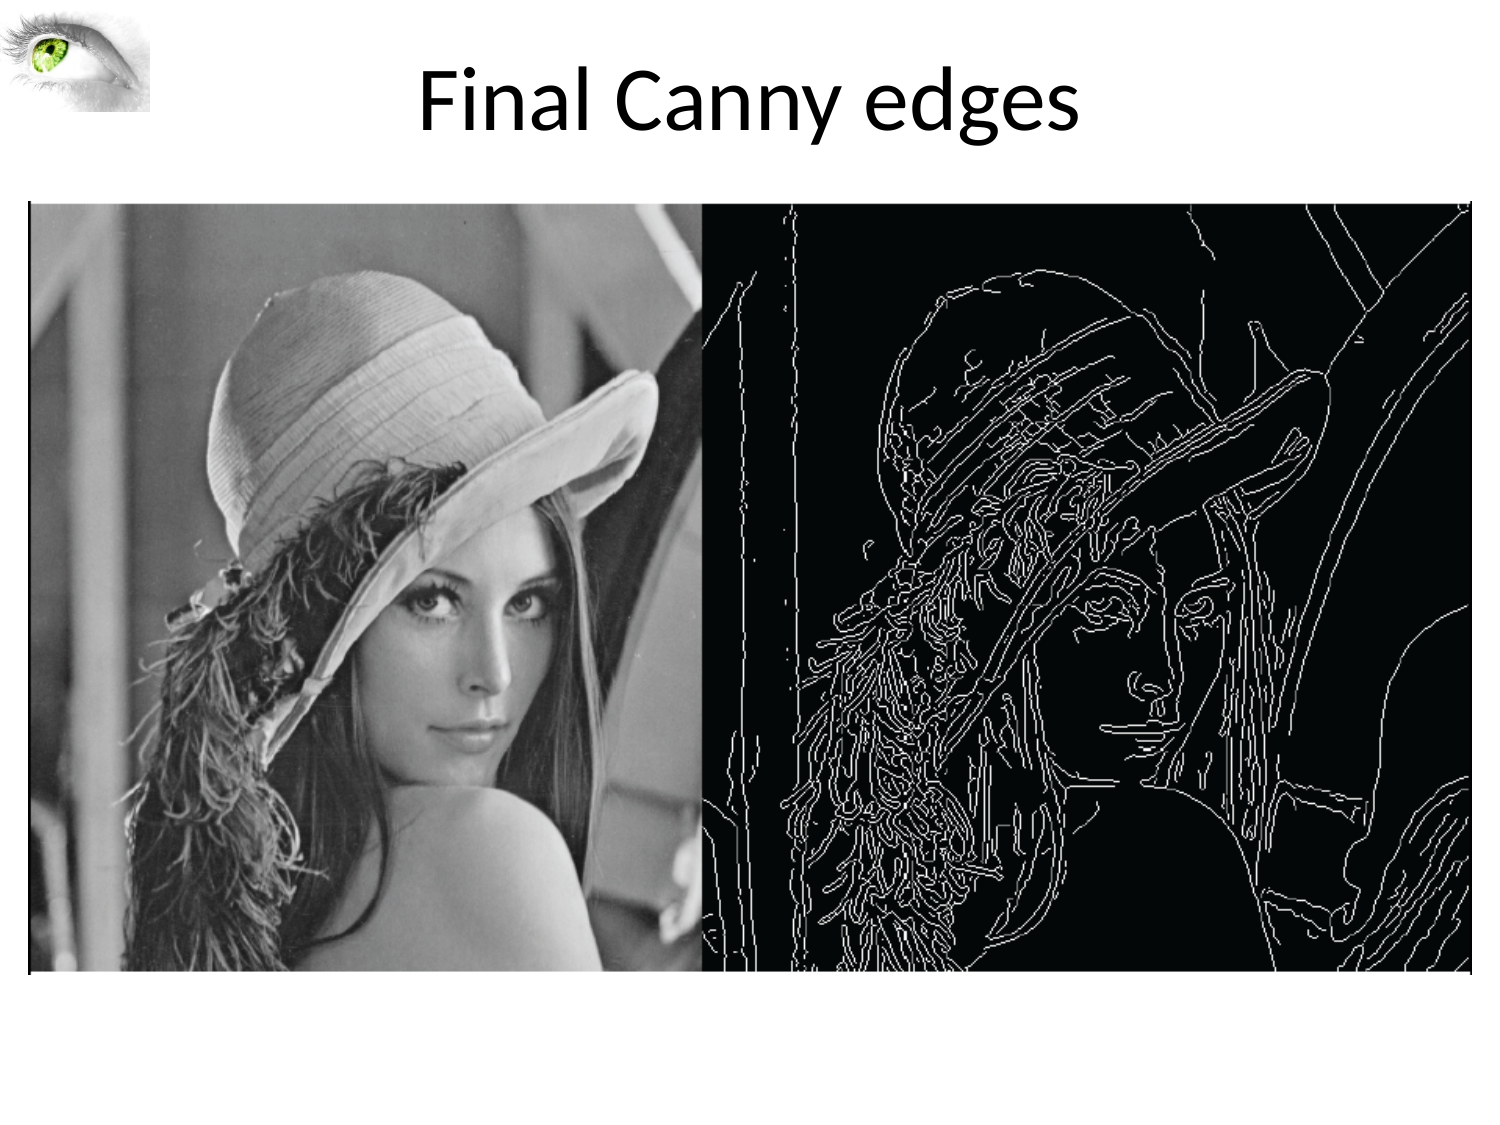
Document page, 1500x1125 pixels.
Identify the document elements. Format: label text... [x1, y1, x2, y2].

title Final Canny edges [75, 0, 1425, 188]
picture [28, 201, 1472, 976]
picture [0, 0, 75, 112]
